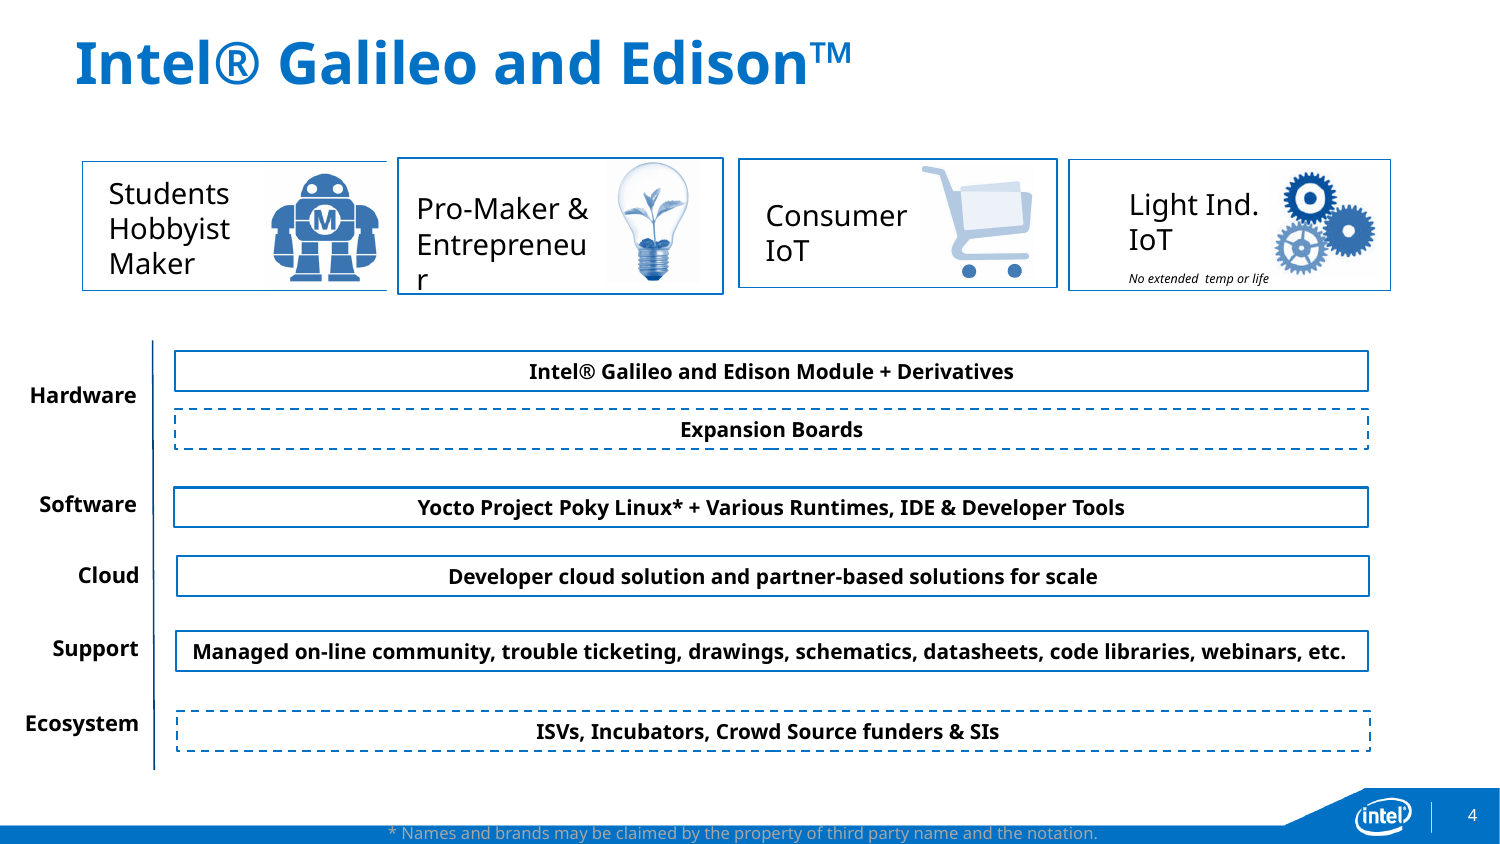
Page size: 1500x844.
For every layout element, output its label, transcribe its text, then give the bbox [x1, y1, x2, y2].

picture [920, 166, 1033, 279]
text_box Developer cloud solution and partner-based solutions for scale [176, 556, 1369, 597]
text_box Students Hobbyist Maker [93, 168, 258, 288]
text_box Software [0, 483, 147, 525]
text_box Cloud [2, 554, 147, 596]
text_box Managed on-line community, trouble ticketing, drawings, schematics, datasheets, code libraries, webinars, etc. [176, 631, 1369, 672]
text_box [1068, 159, 1113, 291]
slide_number 4 [1127, 794, 1478, 840]
picture [606, 160, 701, 283]
text_box Intel® Galileo and Edison Module + Derivatives [174, 350, 1369, 391]
title Intel® Galileo and Edison™ [75, 25, 1425, 167]
text_box Hardware [0, 374, 147, 416]
text_box * Names and brands may be claimed by the property of third party name and the notation. [372, 815, 1261, 844]
picture [1270, 167, 1379, 279]
text_box Ecosystem [2, 701, 147, 744]
text_box ISVs, Incubators, Crowd Source funders & SIs [176, 710, 1371, 751]
picture [0, 788, 1500, 844]
text_box Support [2, 626, 147, 668]
text_box Yocto Project Poky Linux* + Various Runtimes, IDE & Developer Tools [174, 487, 1368, 528]
text_box Light Ind. IoT No extended temp or life [1113, 143, 1425, 329]
picture [263, 162, 387, 290]
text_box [738, 158, 1058, 288]
text_box [398, 158, 724, 294]
text_box Expansion Boards [174, 409, 1369, 449]
text_box Pro-Maker & Entrepreneur [401, 183, 614, 304]
text_box [82, 161, 262, 291]
